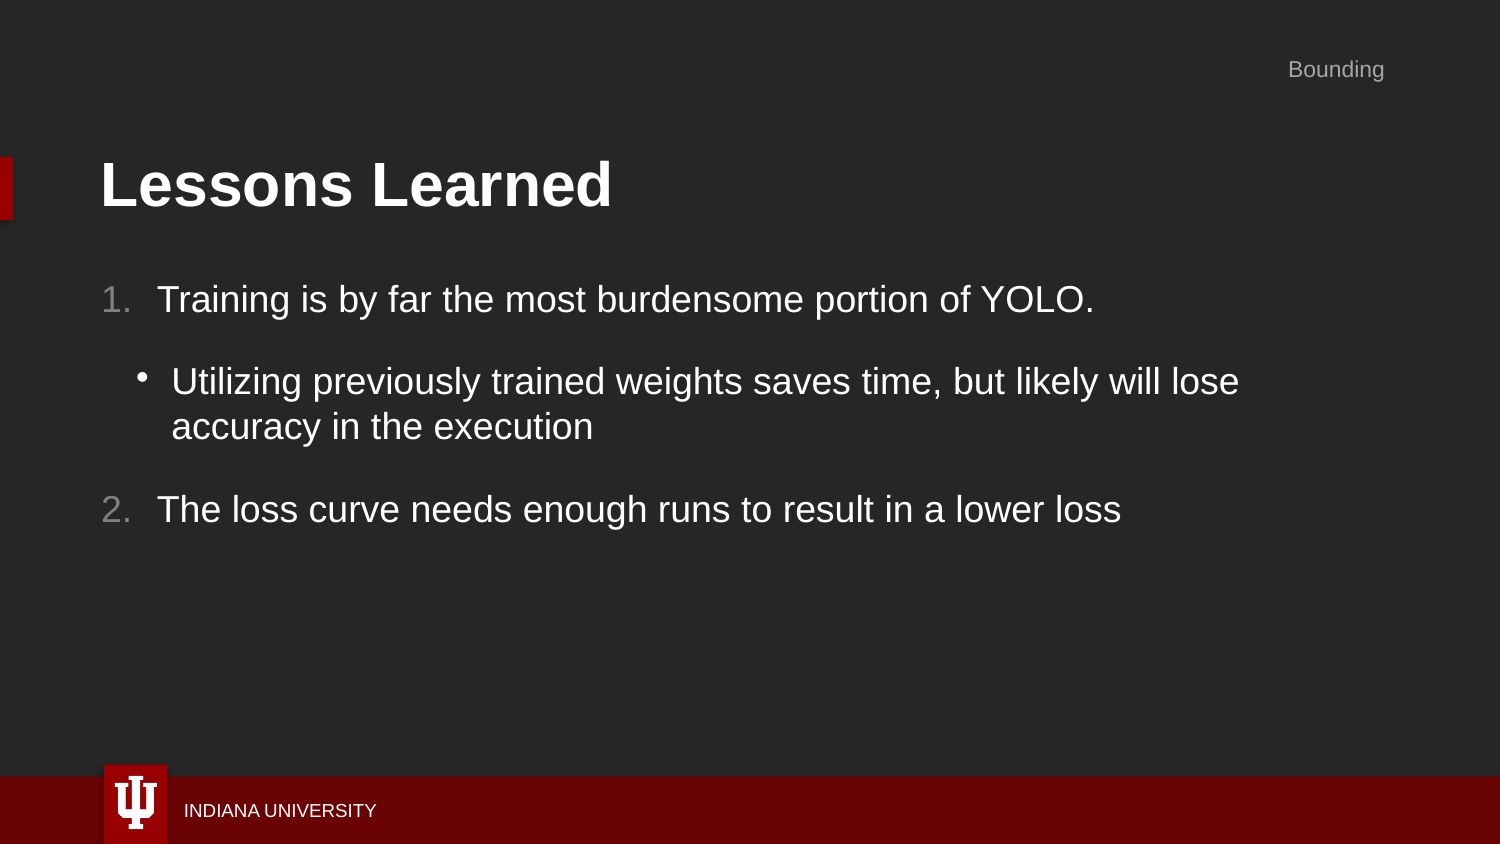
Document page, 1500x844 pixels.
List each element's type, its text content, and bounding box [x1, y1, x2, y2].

text_box Bounding [792, 46, 1400, 88]
text_box Lessons Learned [85, 124, 1399, 239]
text_box Training is by far the most burdensome portion of YOLO. Utilizing previously trained weights saves time, but likely will lose accuracy in the execution The loss curve needs enough runs to result in a lower loss [85, 267, 1400, 730]
picture [79, 740, 192, 844]
